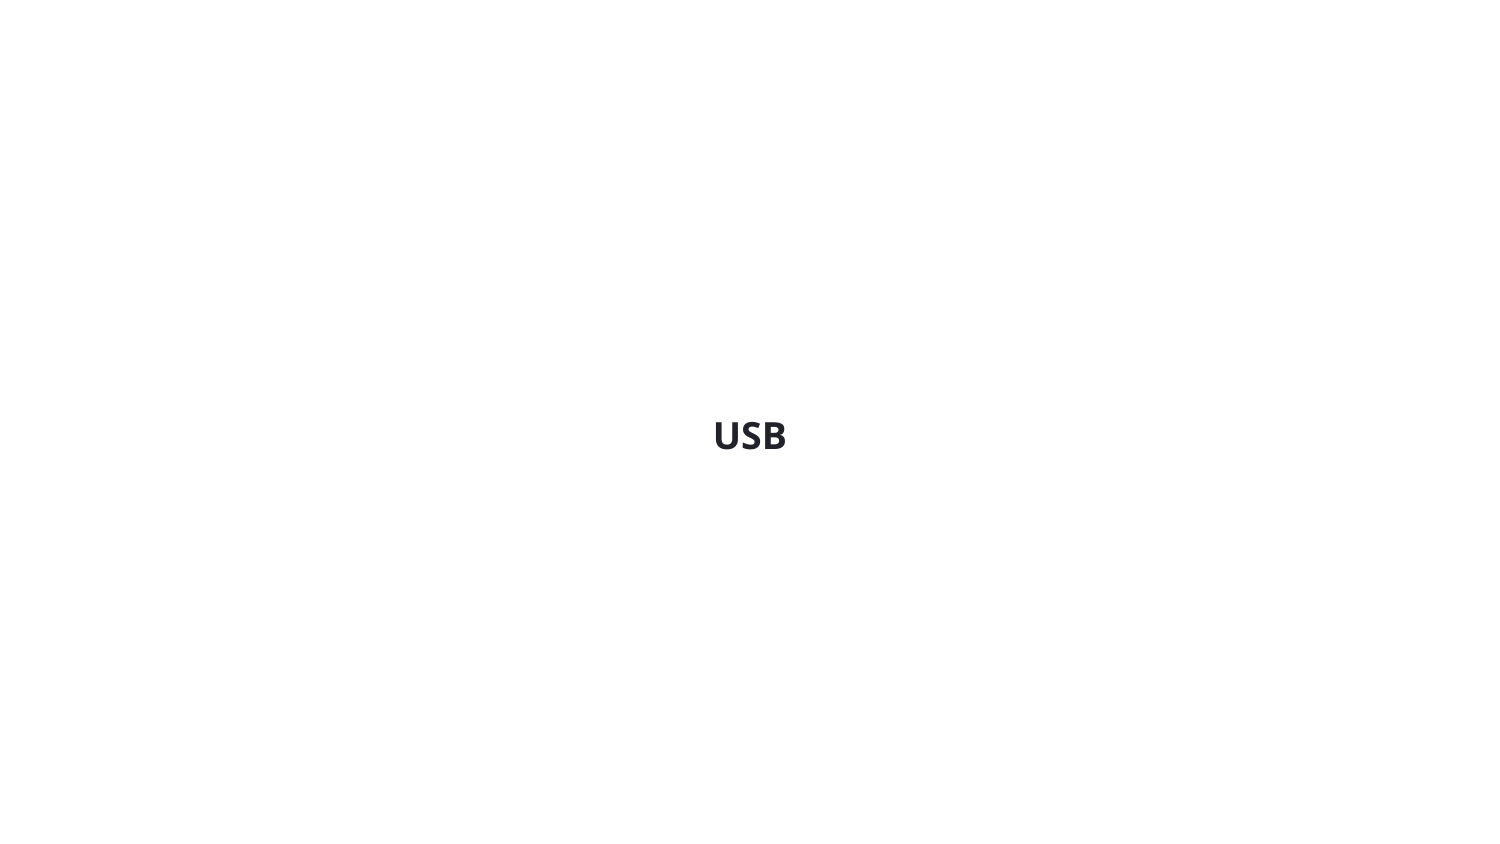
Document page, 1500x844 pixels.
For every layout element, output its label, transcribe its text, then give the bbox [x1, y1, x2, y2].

title USB [51, 396, 1449, 540]
